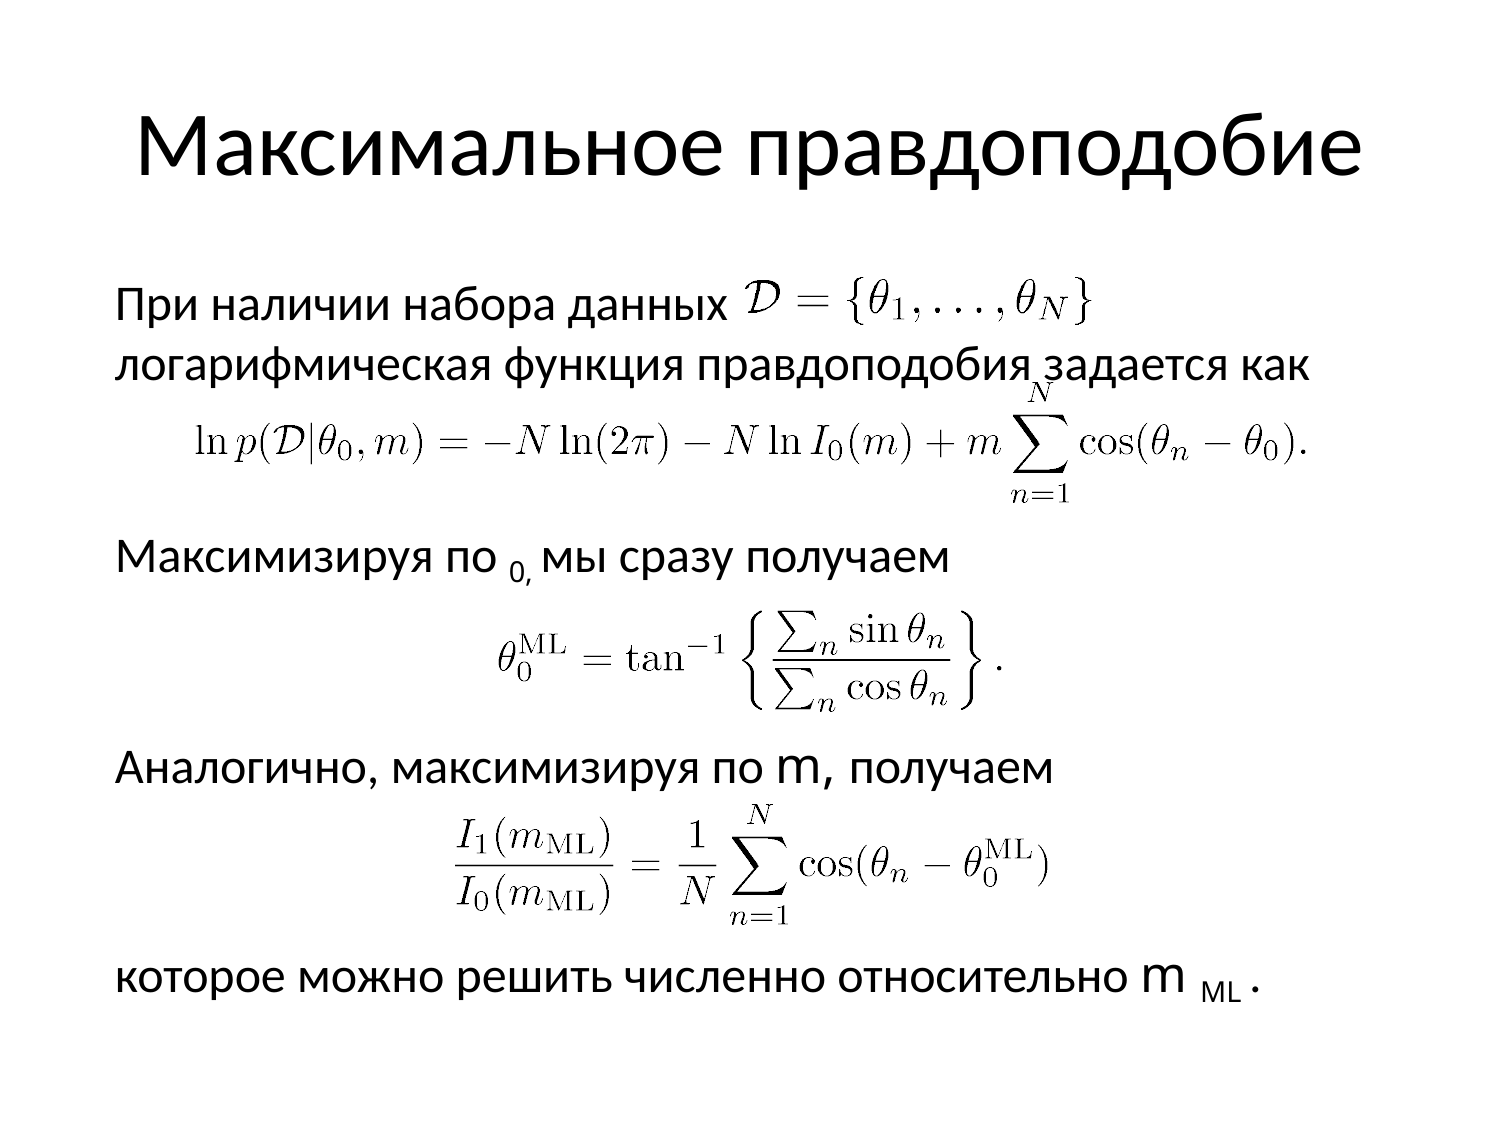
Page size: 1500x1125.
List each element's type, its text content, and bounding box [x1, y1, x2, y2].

title Максимальное правдоподобие [75, 45, 1425, 233]
picture [742, 275, 1095, 328]
picture [451, 800, 1049, 927]
picture [193, 378, 1307, 505]
picture [497, 606, 1003, 716]
